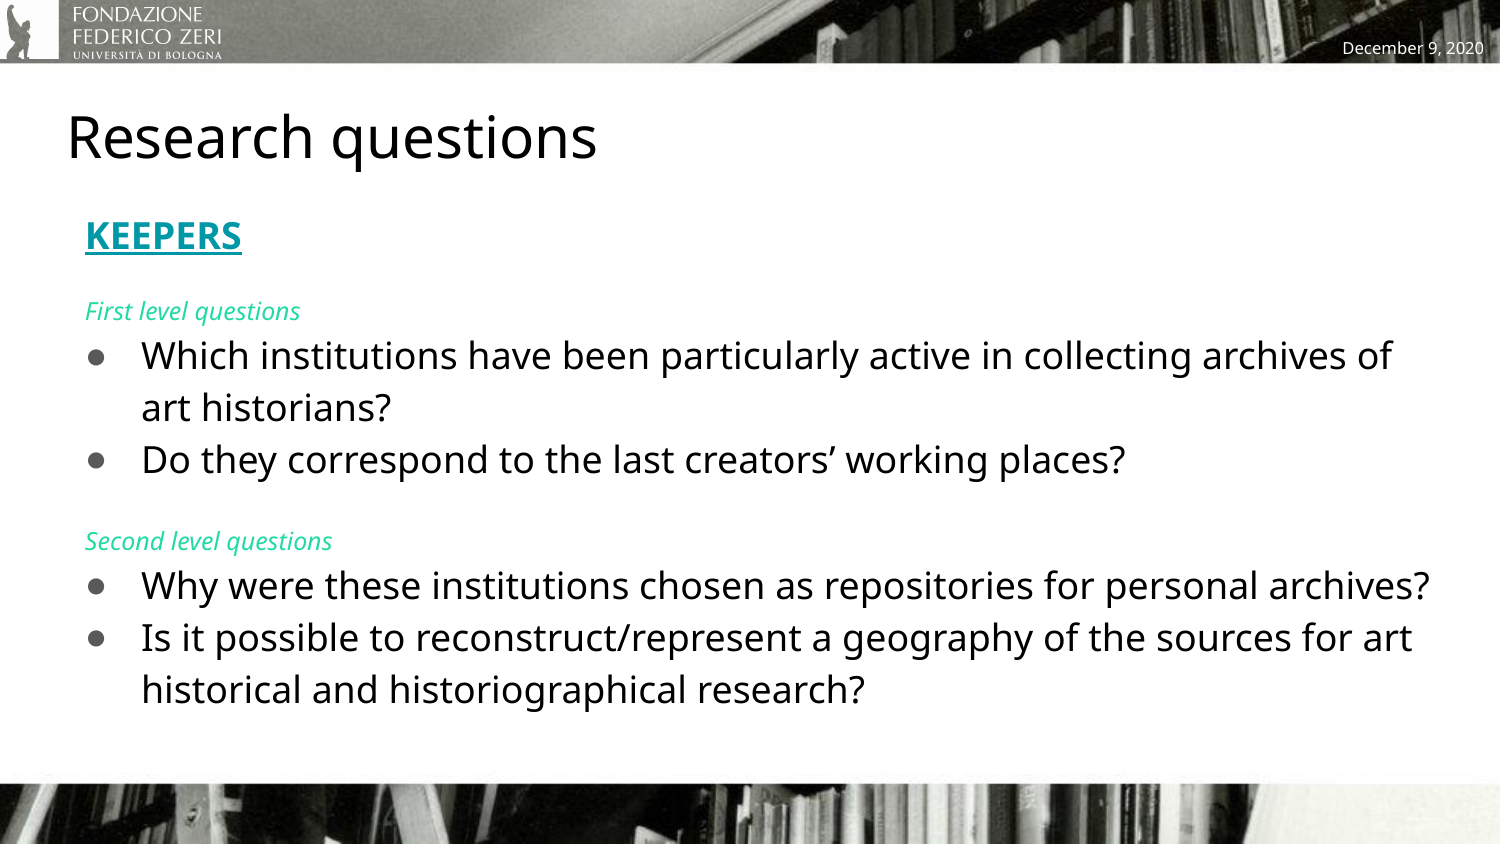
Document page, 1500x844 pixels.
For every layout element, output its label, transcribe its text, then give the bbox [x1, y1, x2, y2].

text_box December 9, 2020 [1149, 20, 1500, 62]
picture [0, 0, 1500, 844]
list KEEPERS First level questions Which institutions have been particularly active in collecting archives of art historians? Do they correspond to the last creators’ working places? Second level questions Why were these institutions chosen as repositories for personal archives? Is it possible to reconstruct/represent a geography of the sources for art historical and historiographical research? [51, 189, 1449, 750]
title Research questions [51, 85, 1449, 180]
